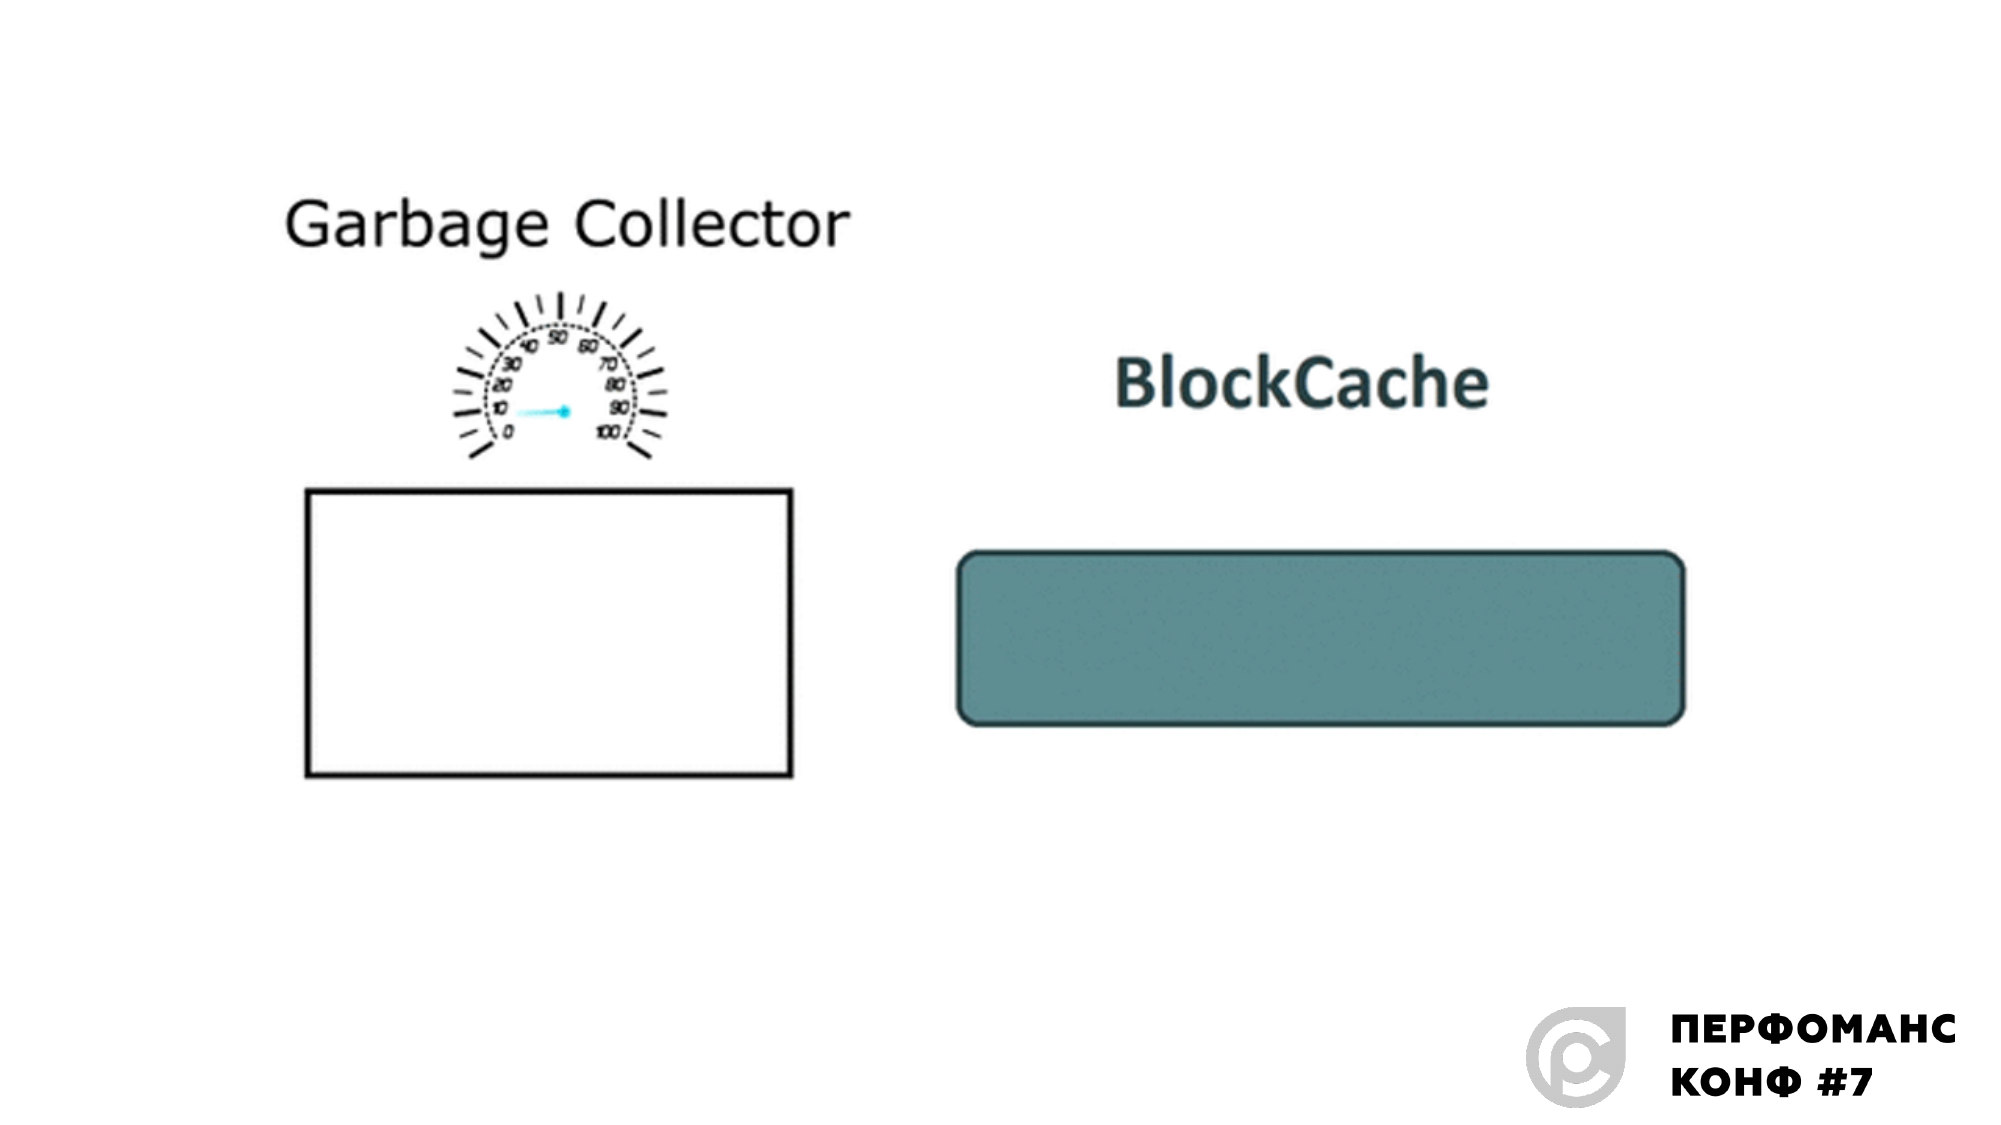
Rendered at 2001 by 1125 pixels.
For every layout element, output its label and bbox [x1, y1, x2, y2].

picture [199, 112, 1955, 1108]
